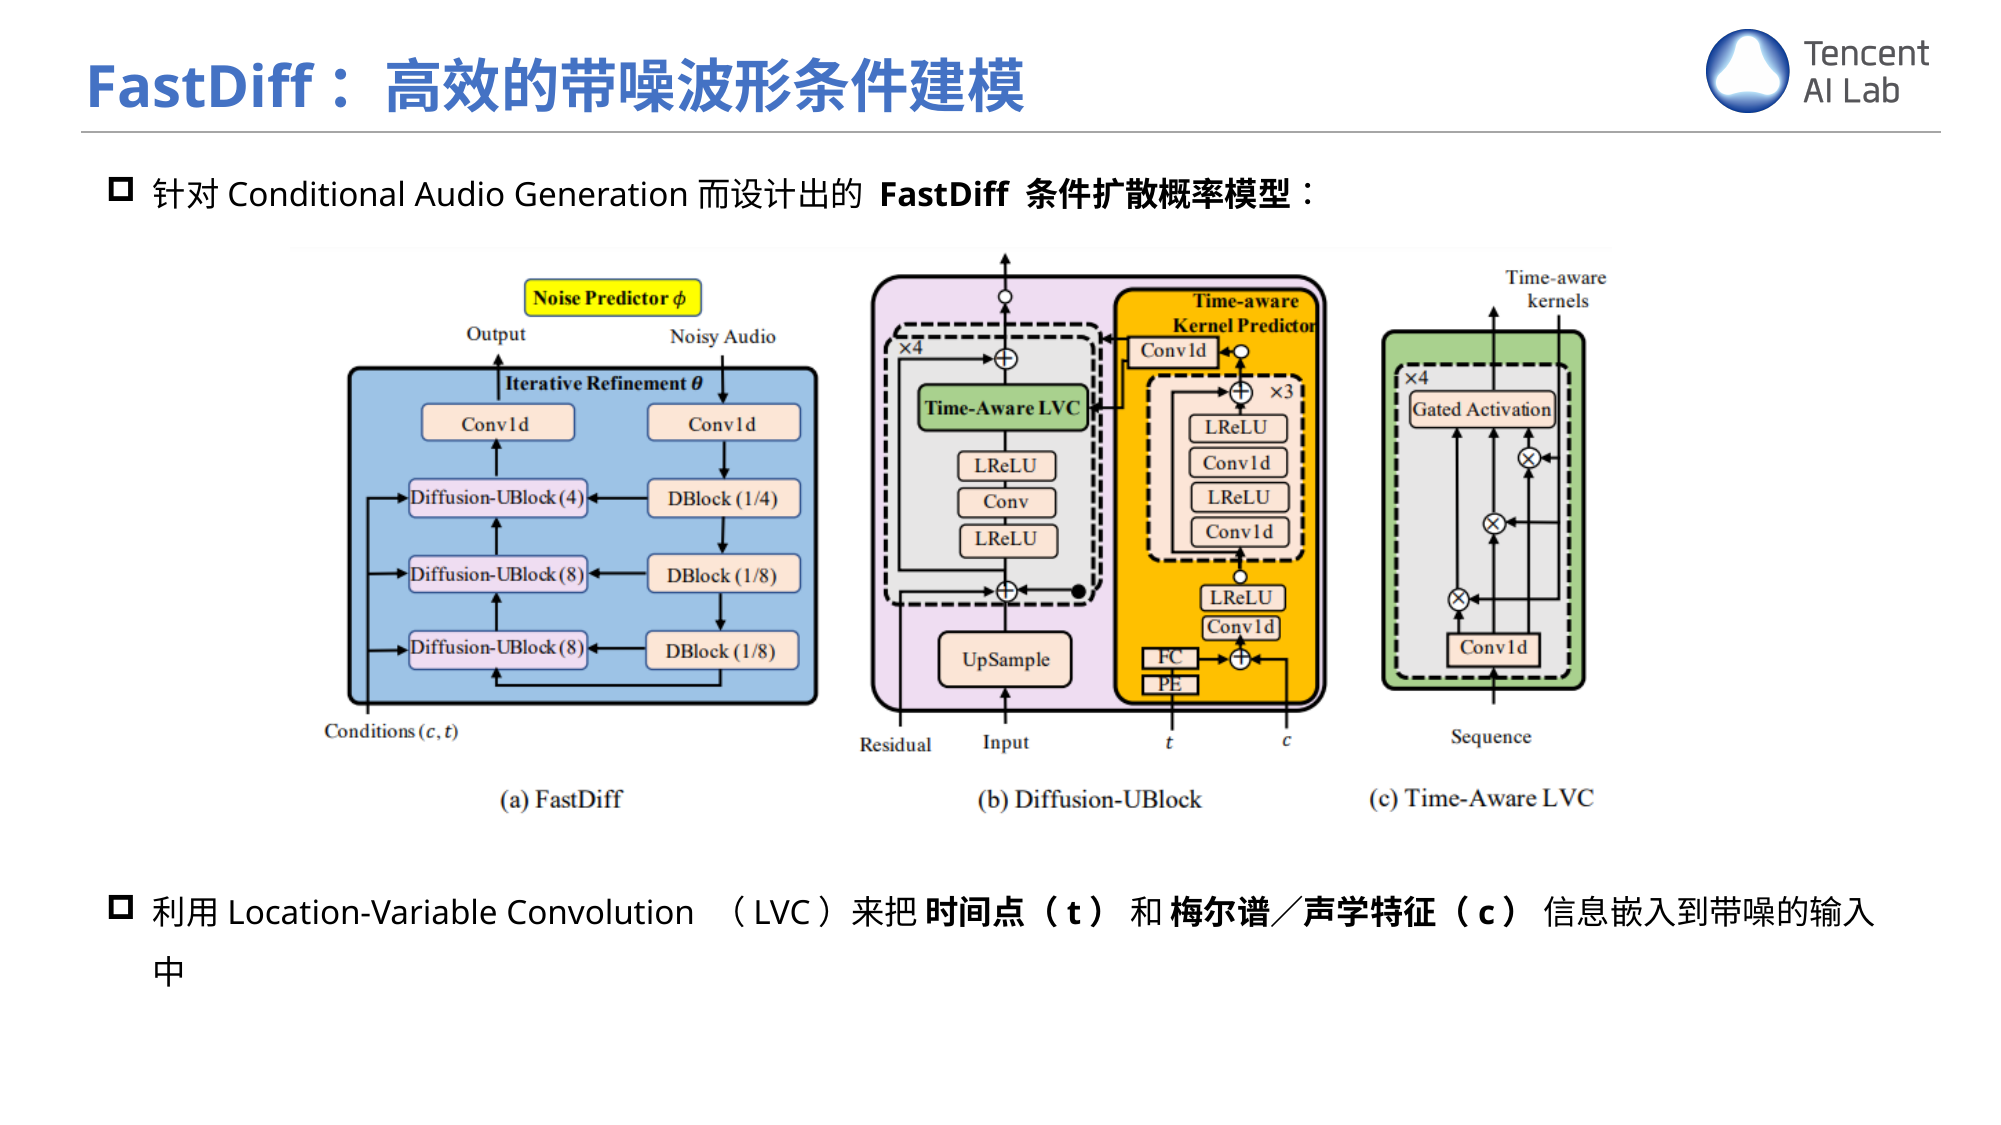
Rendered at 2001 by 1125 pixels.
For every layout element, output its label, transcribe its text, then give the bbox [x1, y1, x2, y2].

picture [0, 16, 1954, 205]
text_box FastDiff：高效的带噪波形条件建模 [70, 41, 1526, 127]
text_box 针对Conditional Audio Generation而设计出的 FastDiff 条件扩散概率模型： 利用Location-Variable Convolution （LVC）来把 时间点（t） 和 梅尔谱／声学特征（c） 信息嵌入到带噪的输入中 [91, 145, 1909, 999]
picture [289, 247, 1612, 823]
